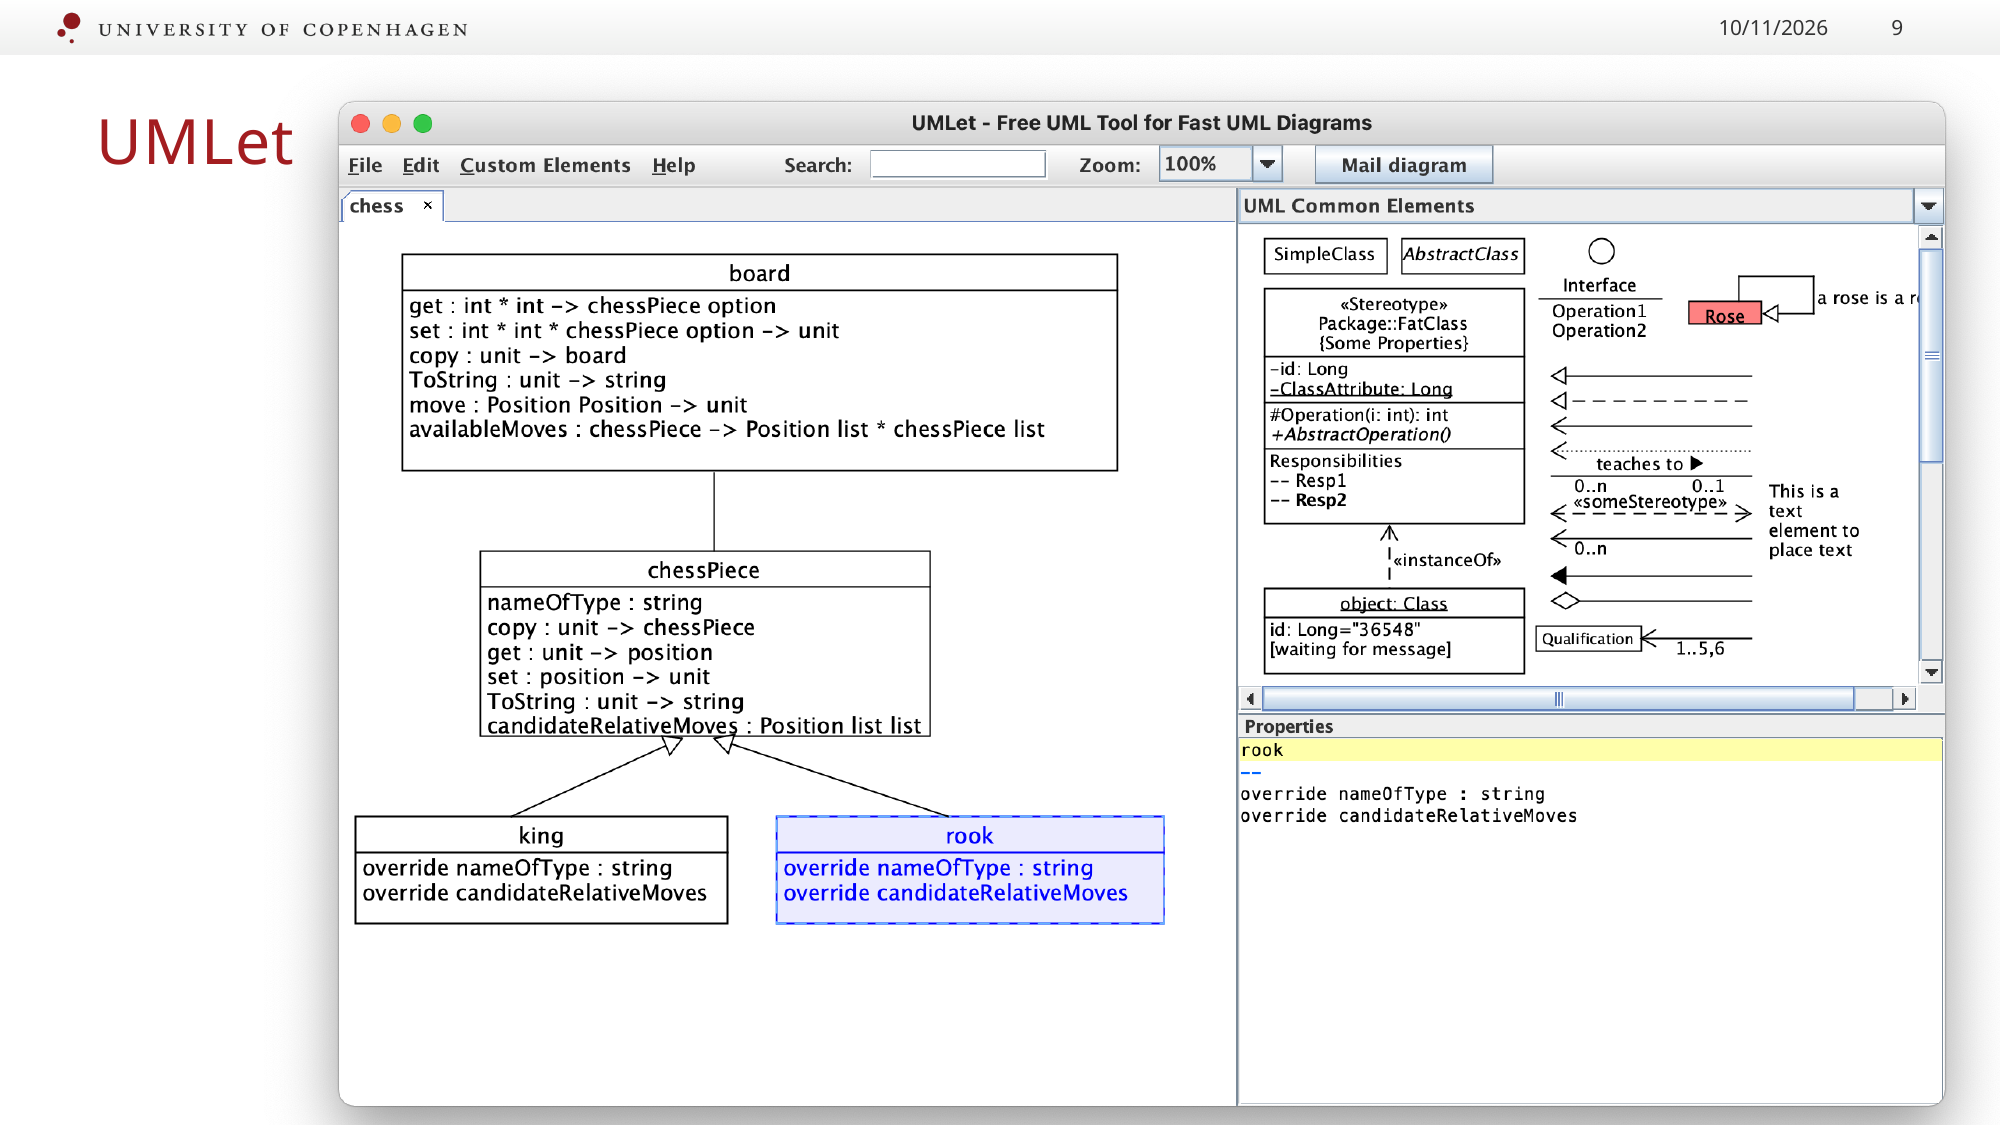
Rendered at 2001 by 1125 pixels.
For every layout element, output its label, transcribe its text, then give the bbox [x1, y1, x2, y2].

title UMLet [96, 101, 251, 244]
picture [92, 15, 2000, 1125]
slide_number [1694, 14, 1829, 42]
slide_number 9 [1840, 14, 1904, 42]
